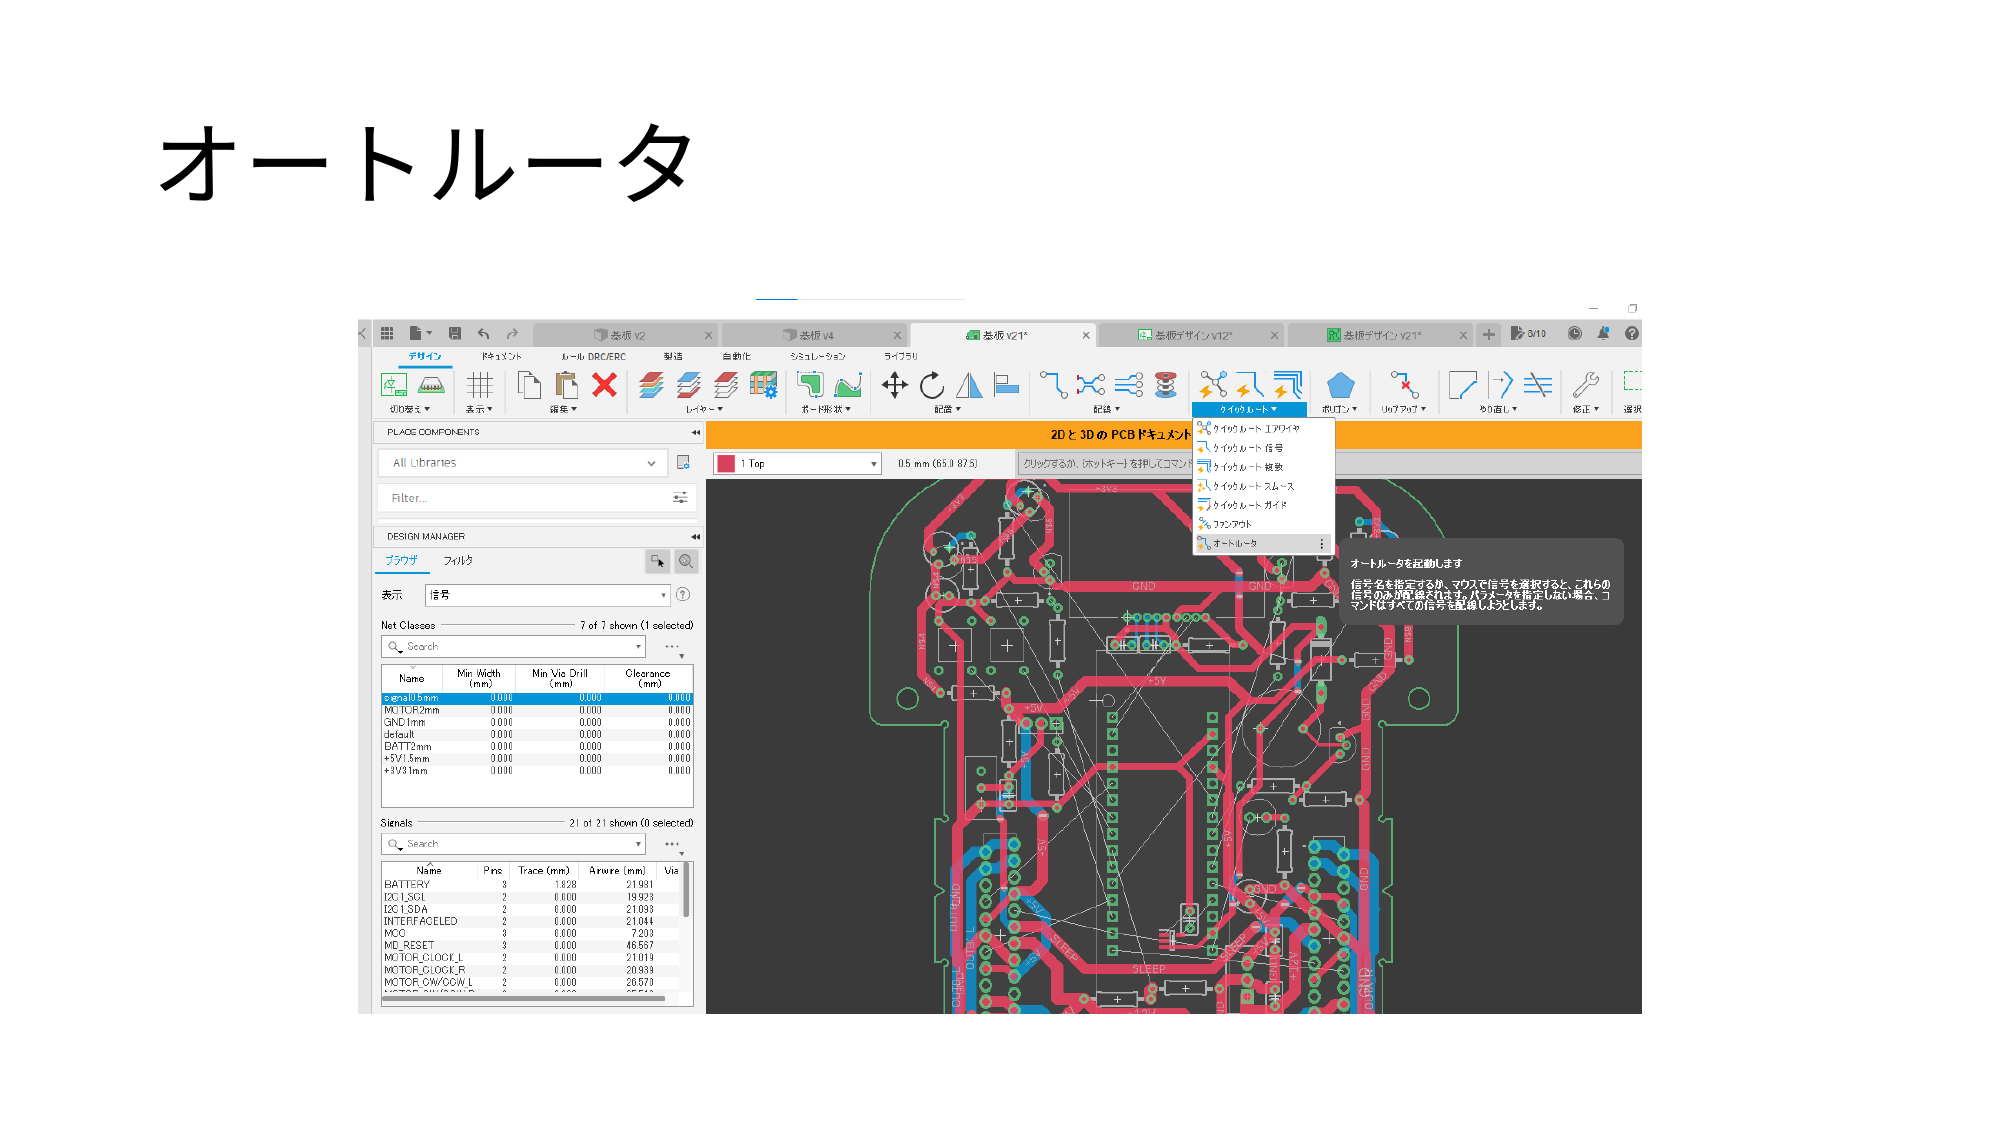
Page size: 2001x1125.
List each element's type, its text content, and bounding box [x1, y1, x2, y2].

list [358, 299, 1642, 1014]
title オートルータ [137, 59, 1863, 278]
